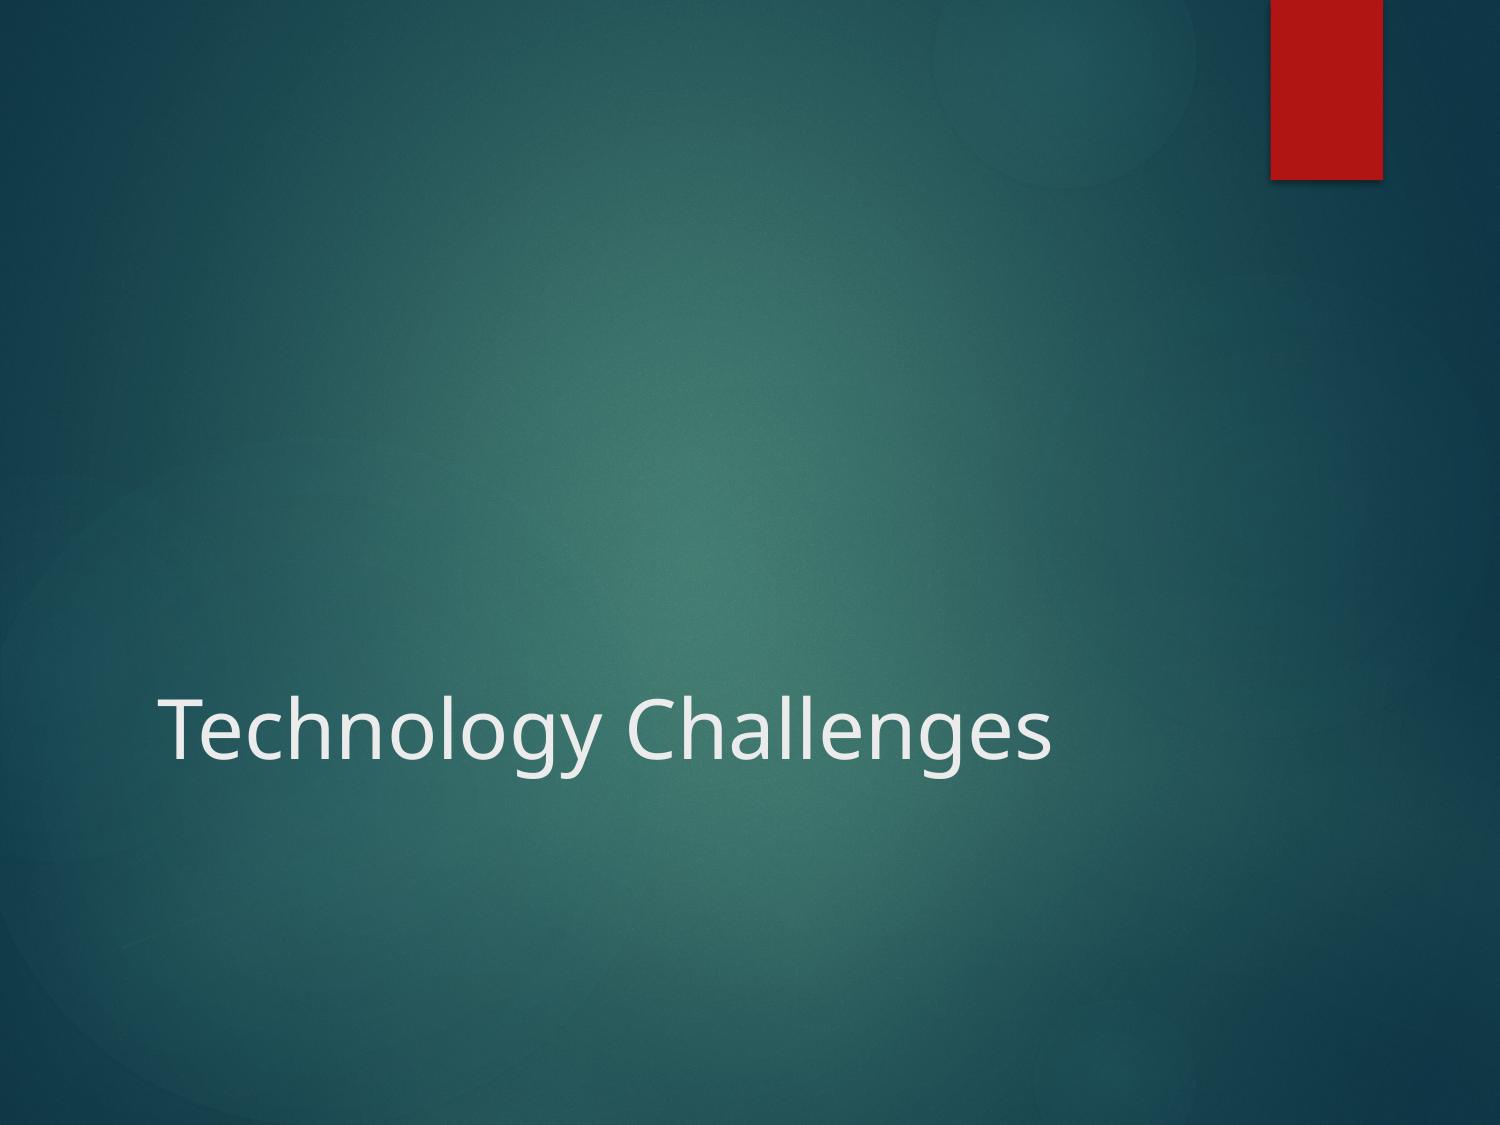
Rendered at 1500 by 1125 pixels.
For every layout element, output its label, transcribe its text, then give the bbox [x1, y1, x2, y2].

title Technology Challenges [142, 469, 1229, 784]
